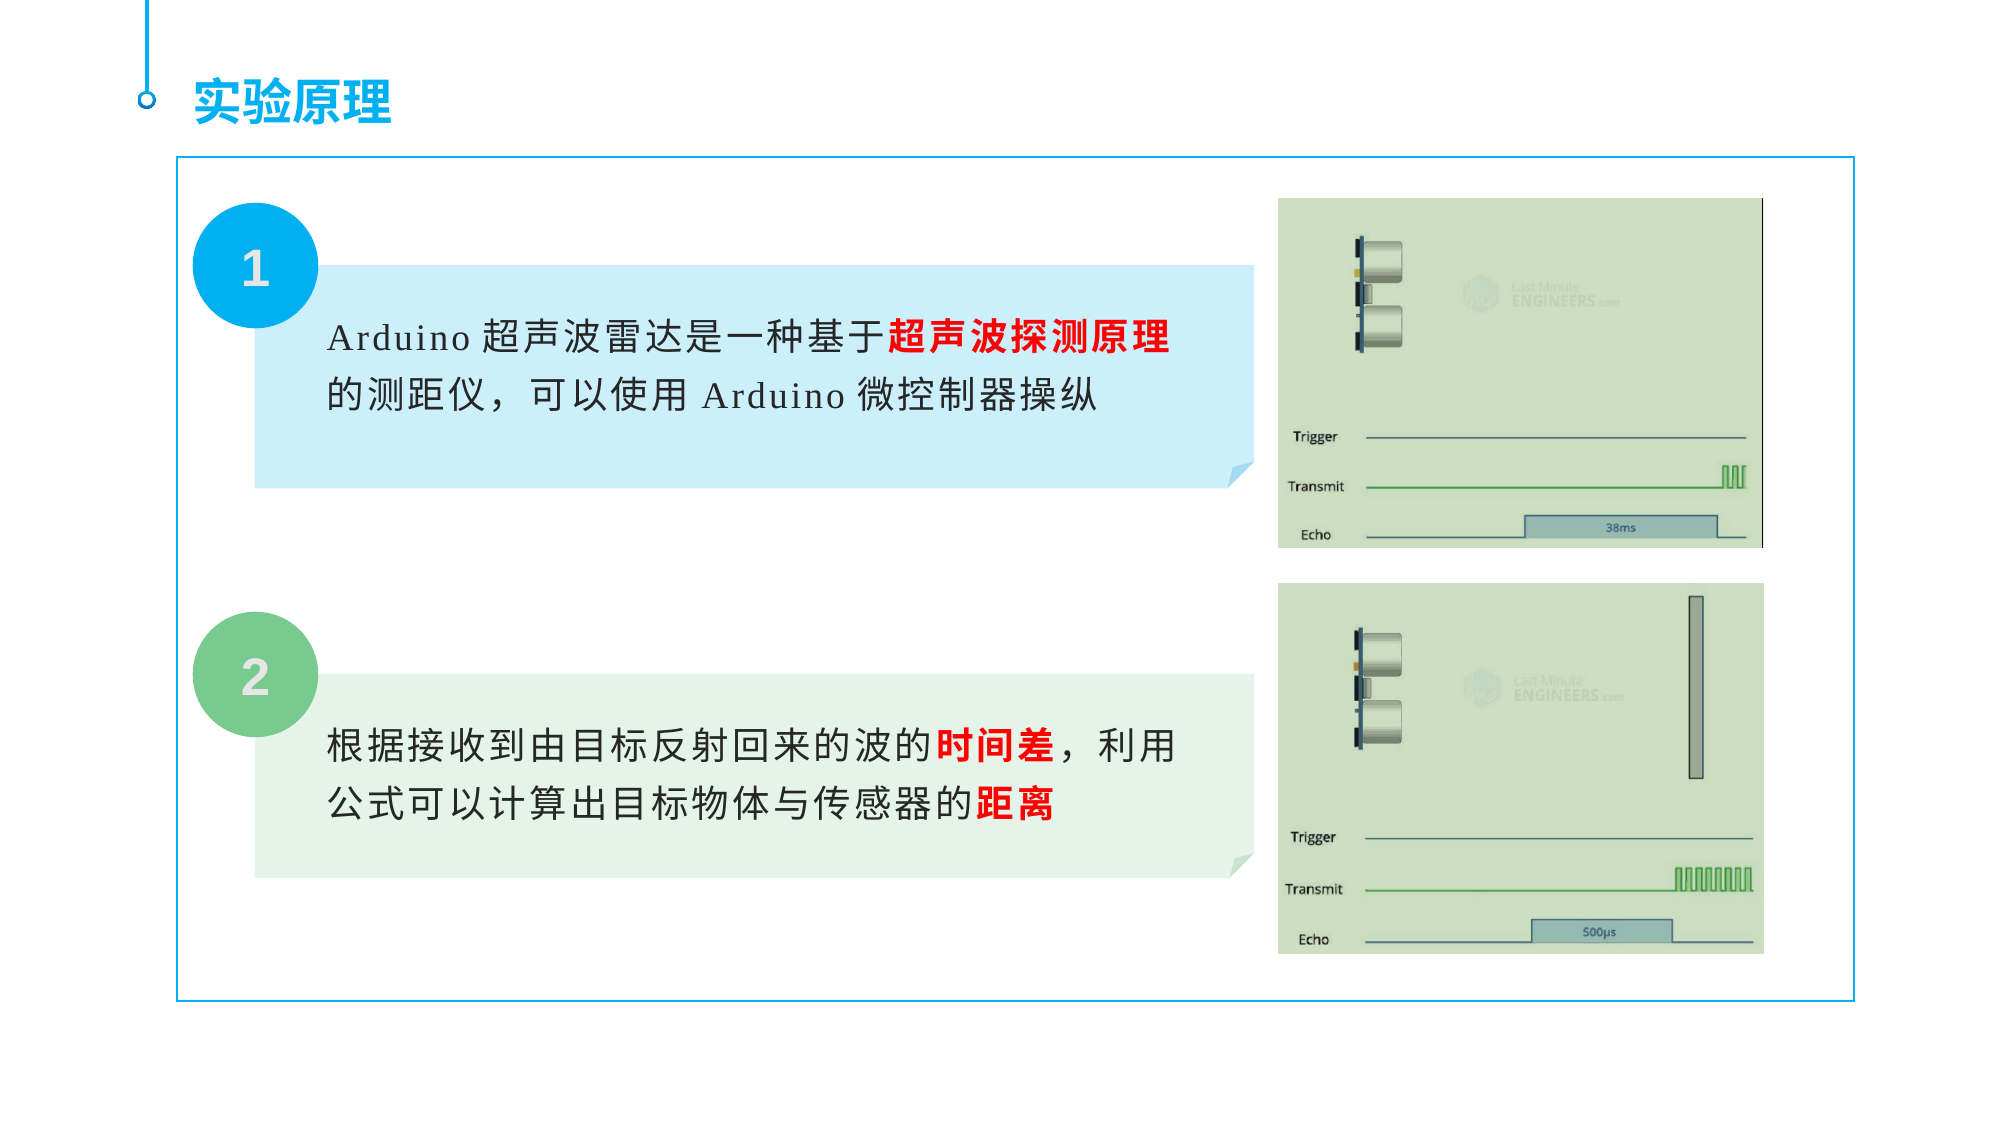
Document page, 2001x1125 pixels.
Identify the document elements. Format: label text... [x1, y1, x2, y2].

text_box 1 [212, 226, 299, 305]
text_box [136, 89, 157, 110]
text_box 实验原理 [177, 50, 408, 138]
text_box [139, 92, 154, 107]
picture [1277, 583, 1764, 954]
picture [1277, 198, 1764, 548]
text_box Arduino超声波雷达是一种基于超声波探测原理的测距仪，可以使用Arduino微控制器操纵 [311, 292, 1197, 538]
text_box [176, 156, 1855, 1002]
text_box 2 [212, 635, 299, 714]
text_box [191, 201, 320, 330]
text_box [253, 299, 311, 490]
text_box [253, 672, 1258, 879]
text_box 根据接收到由目标反射回来的波的时间差，利用公式可以计算出目标物体与传感器的距离 [311, 701, 1197, 878]
text_box [191, 610, 320, 739]
text_box [314, 263, 1258, 490]
